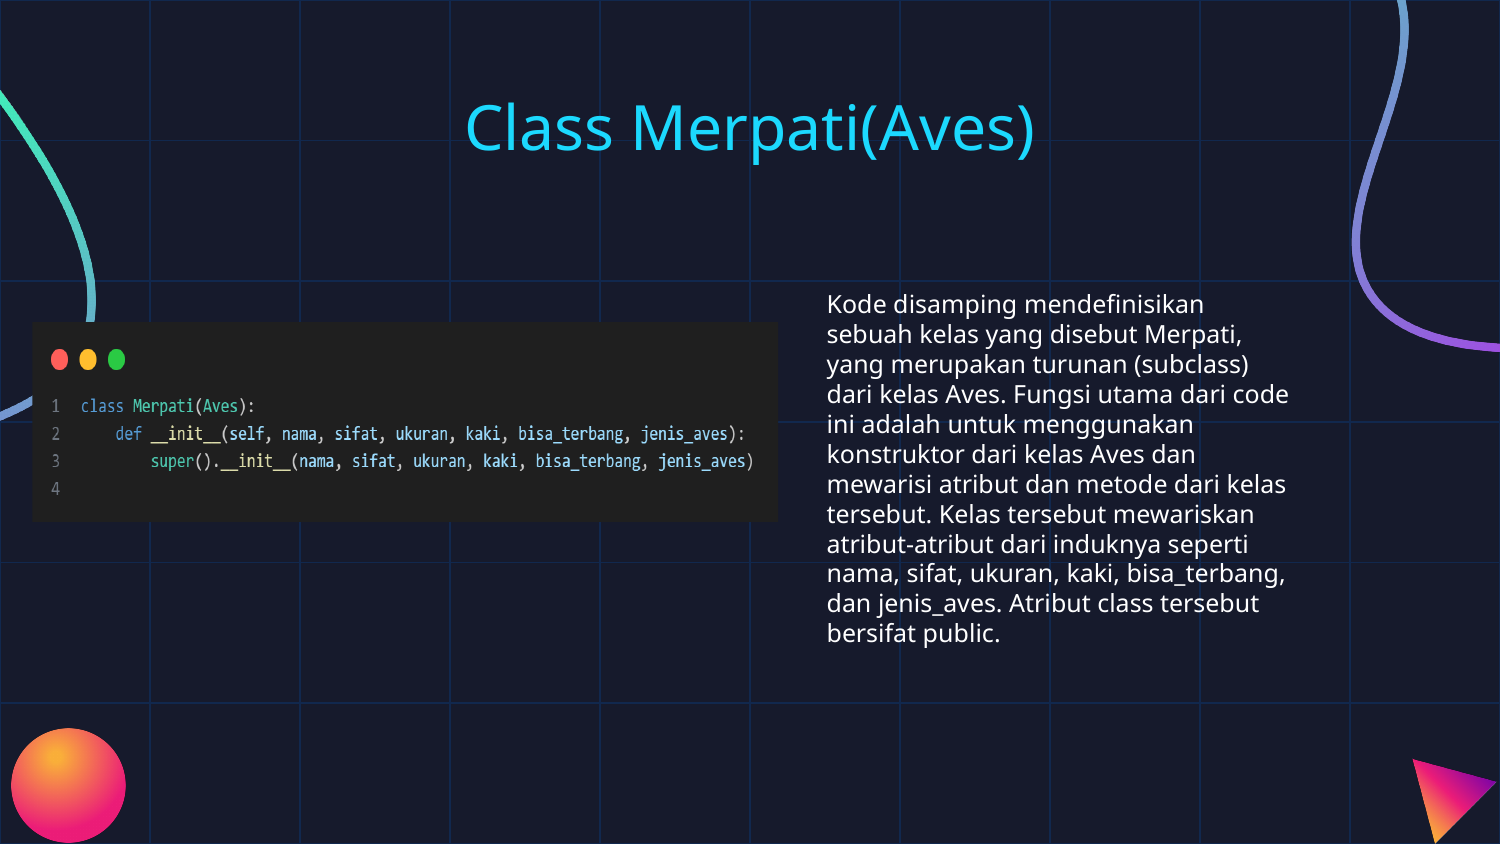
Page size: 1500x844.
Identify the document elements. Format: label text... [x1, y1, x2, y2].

picture [0, 91, 779, 682]
picture [1113, 0, 1500, 353]
picture [1382, 728, 1496, 843]
title Class Merpati(Aves) [118, 72, 1382, 167]
subtitle Kode disamping mendefinisikan sebuah kelas yang disebut Merpati, yang merupakan turunan (subclass) dari kelas Aves. Fungsi utama dari code ini adalah untuk menggunakan konstruktor dari kelas Aves dan mewarisi atribut dan metode dari kelas tersebut. Kelas tersebut mewariskan atribut-atribut dari induknya seperti nama, sifat, ukuran, kaki, bisa_terbang, dan jenis_aves. Atribut class tersebut bersifat public. [811, 273, 1311, 671]
picture [11, 728, 126, 843]
